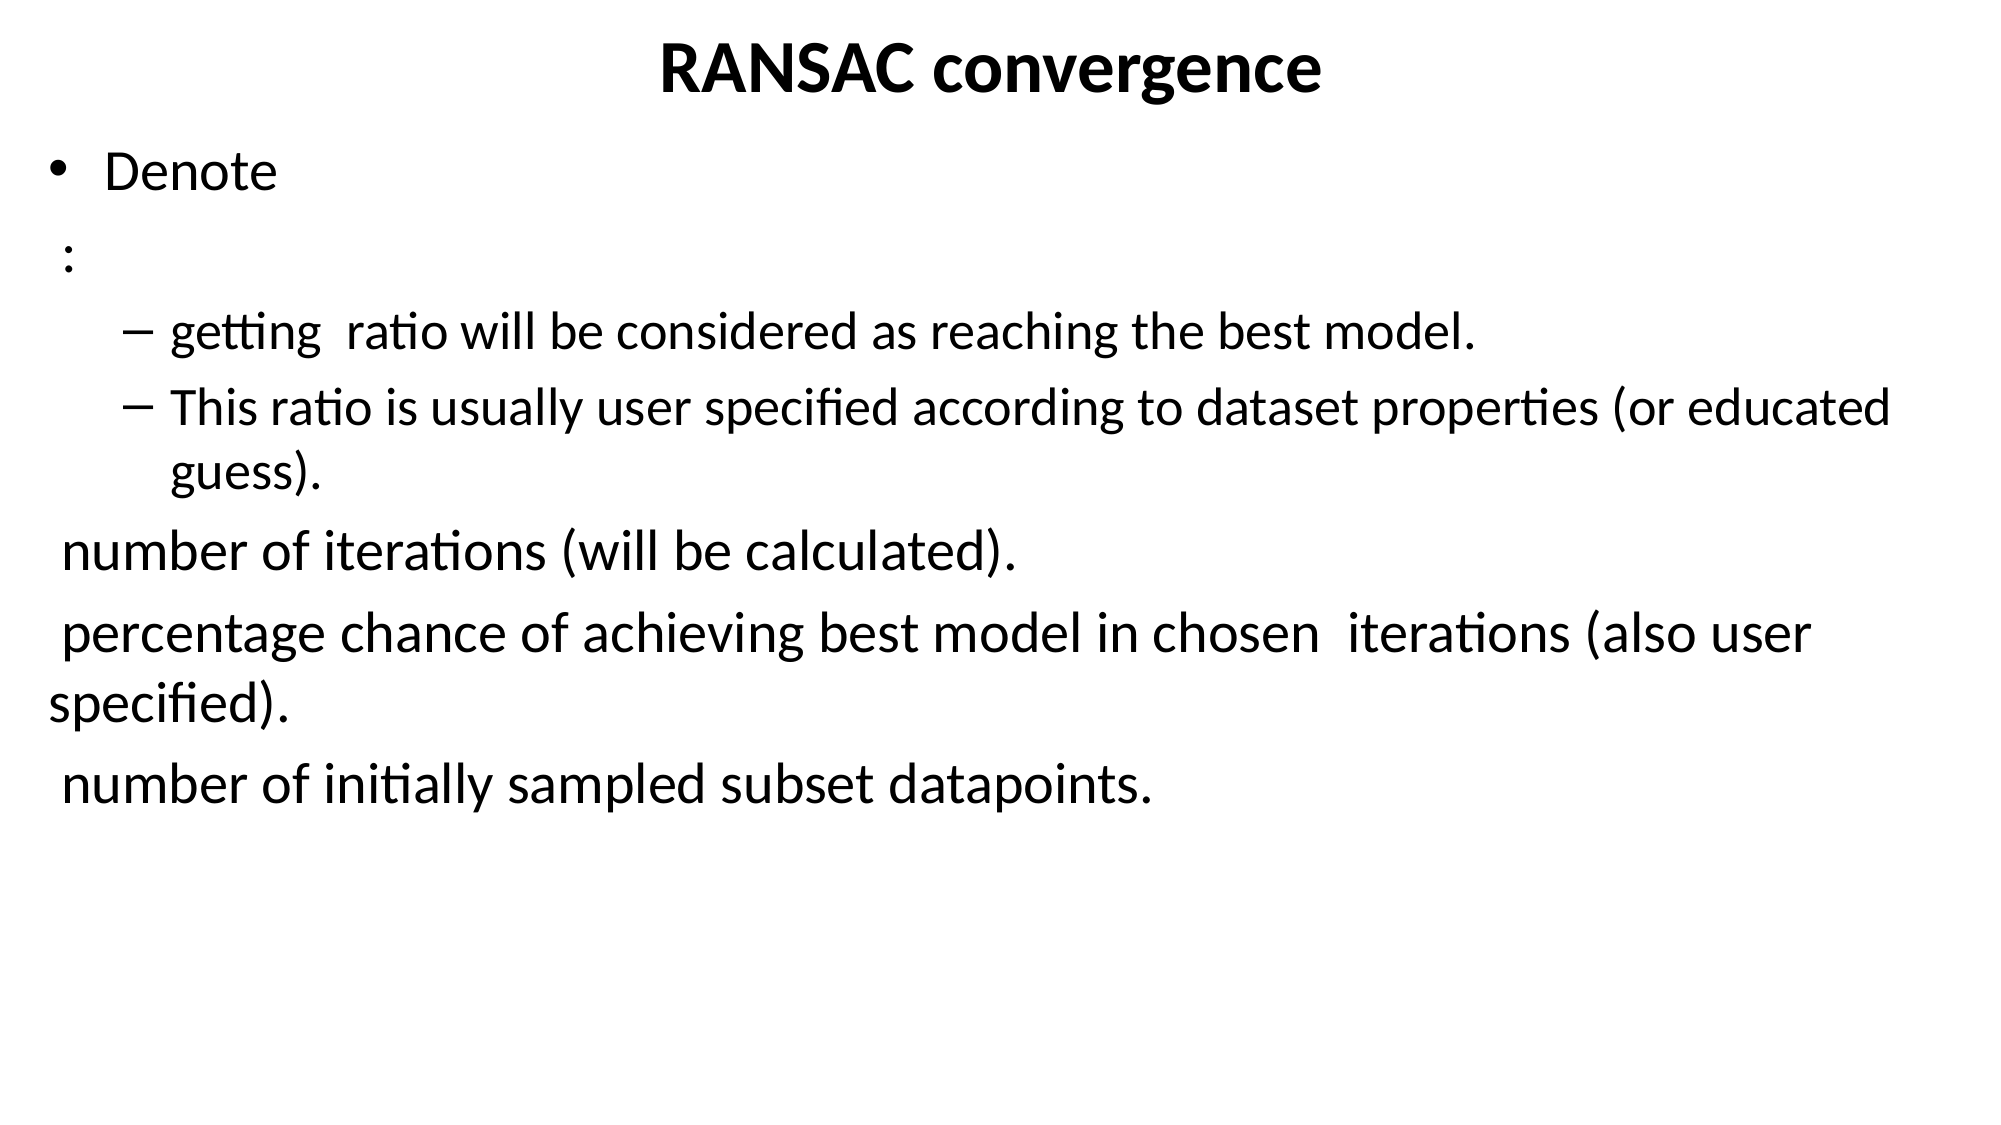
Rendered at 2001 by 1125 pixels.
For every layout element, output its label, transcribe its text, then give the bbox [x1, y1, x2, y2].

title RANSAC convergence [33, 0, 1967, 125]
